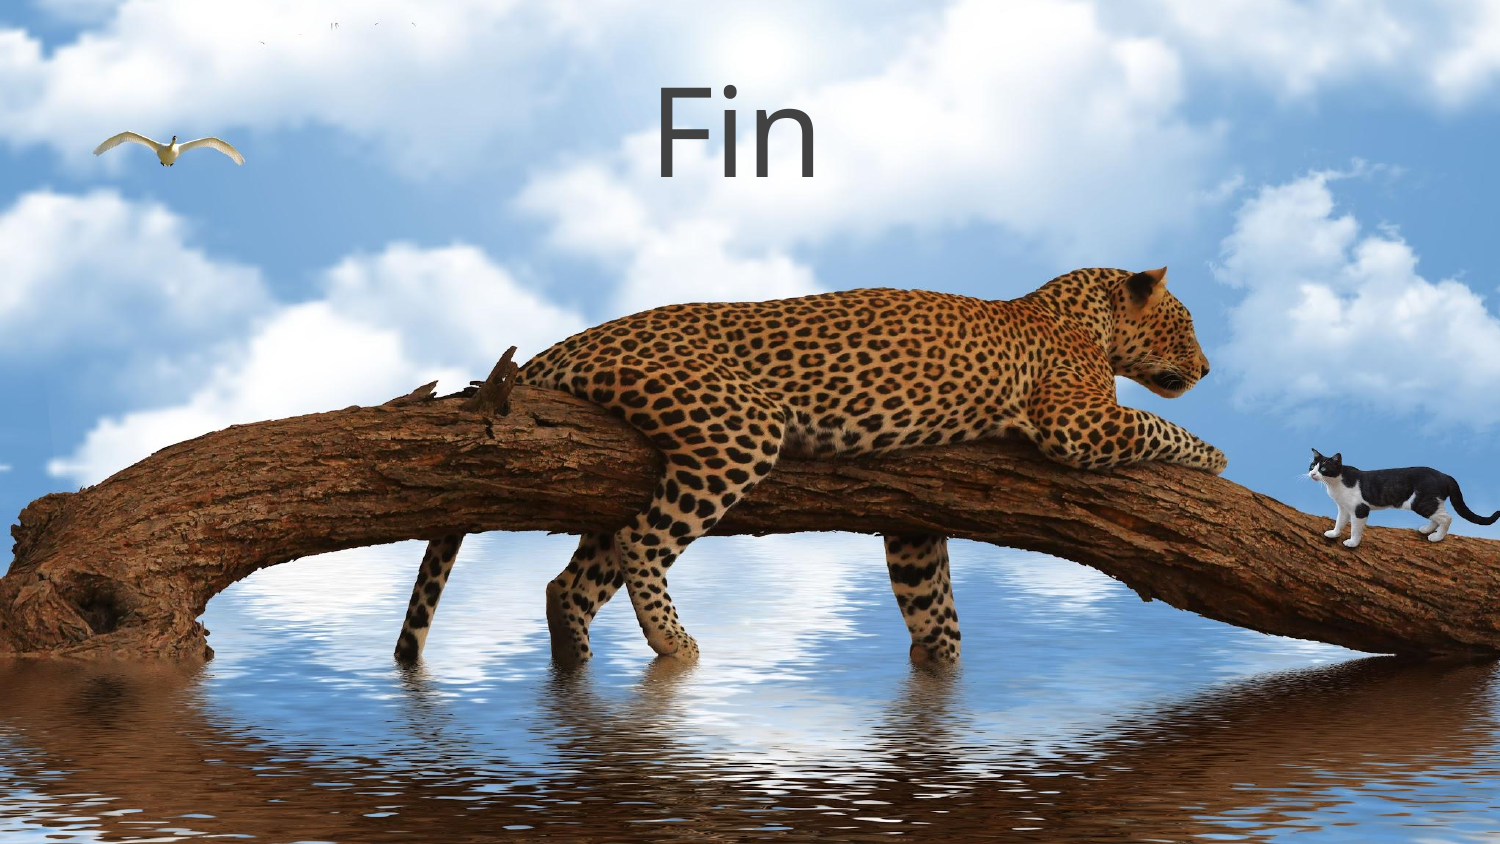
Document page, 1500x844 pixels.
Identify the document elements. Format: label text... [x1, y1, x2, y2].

title Fin [211, 0, 1234, 256]
picture [0, 0, 1500, 844]
